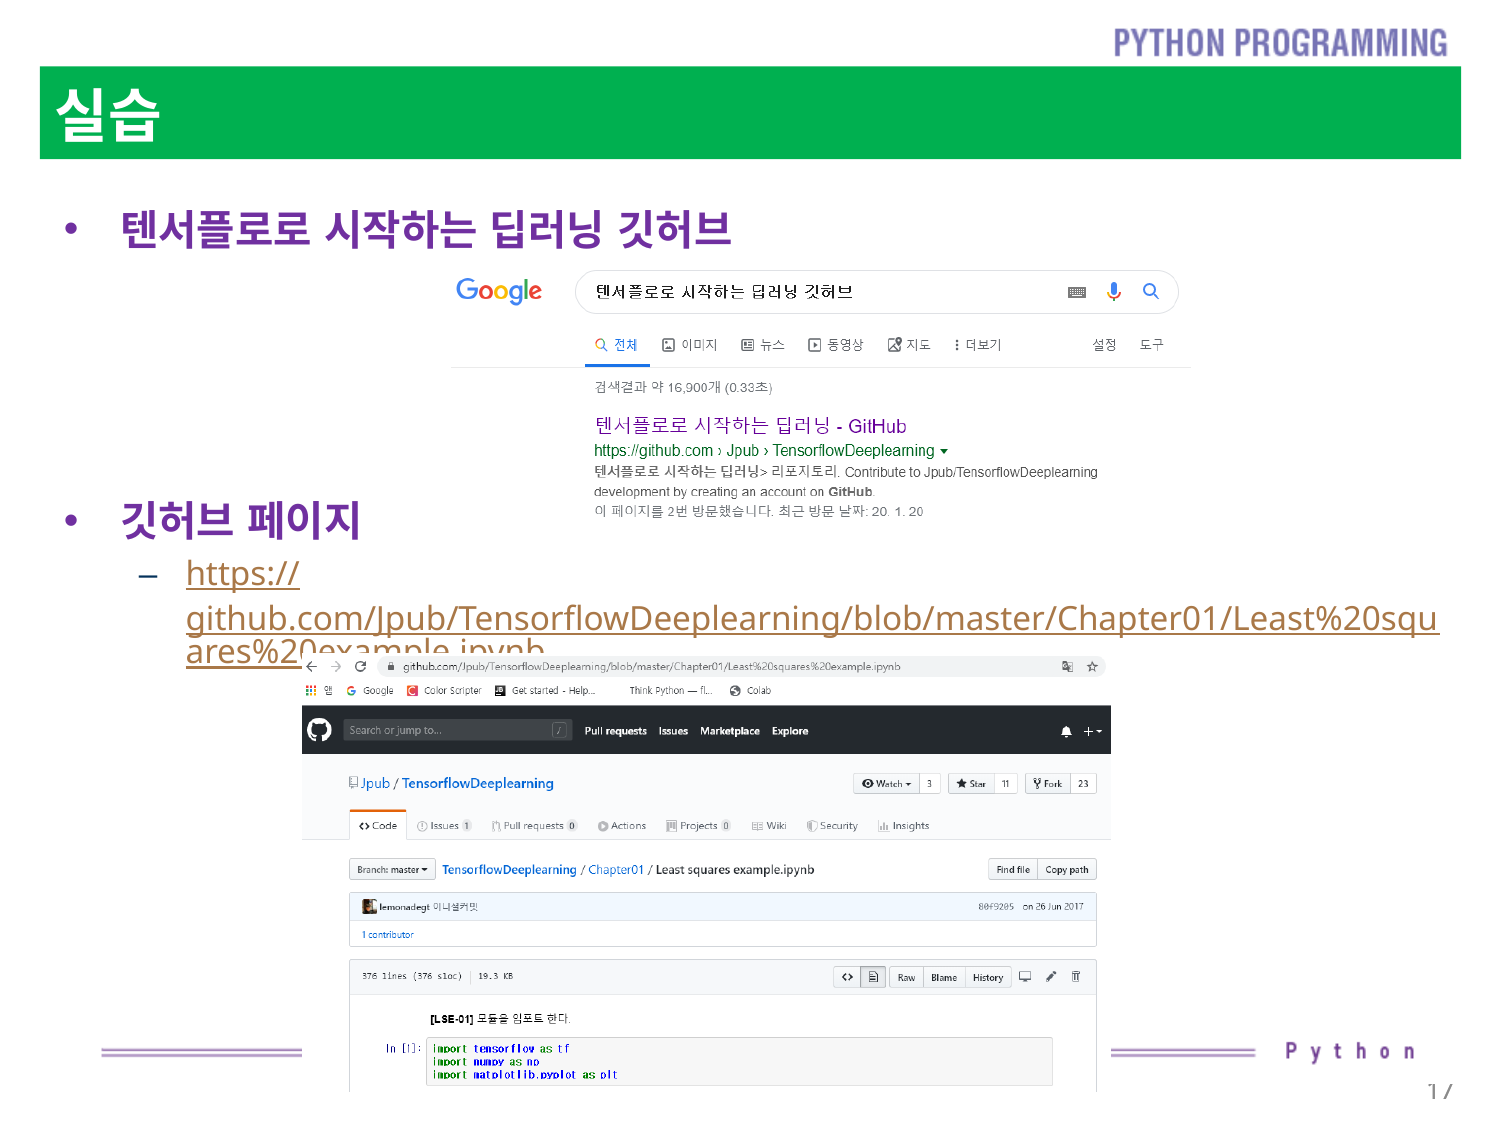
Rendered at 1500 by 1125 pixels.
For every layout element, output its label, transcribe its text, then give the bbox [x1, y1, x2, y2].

list 텐서플로로 시작하는 딥러닝 깃허브 깃허브 페이지 https://github.com/Jpub/TensorflowDeeplearning/blob/master/Chapter01/Least%20squares%20example.ipynb [48, 195, 1461, 1041]
slide_number 17 [1119, 1071, 1470, 1112]
picture [1106, 13, 1462, 66]
picture [451, 263, 1191, 531]
picture [18, 653, 1483, 1092]
title 실습 [39, 76, 1444, 152]
